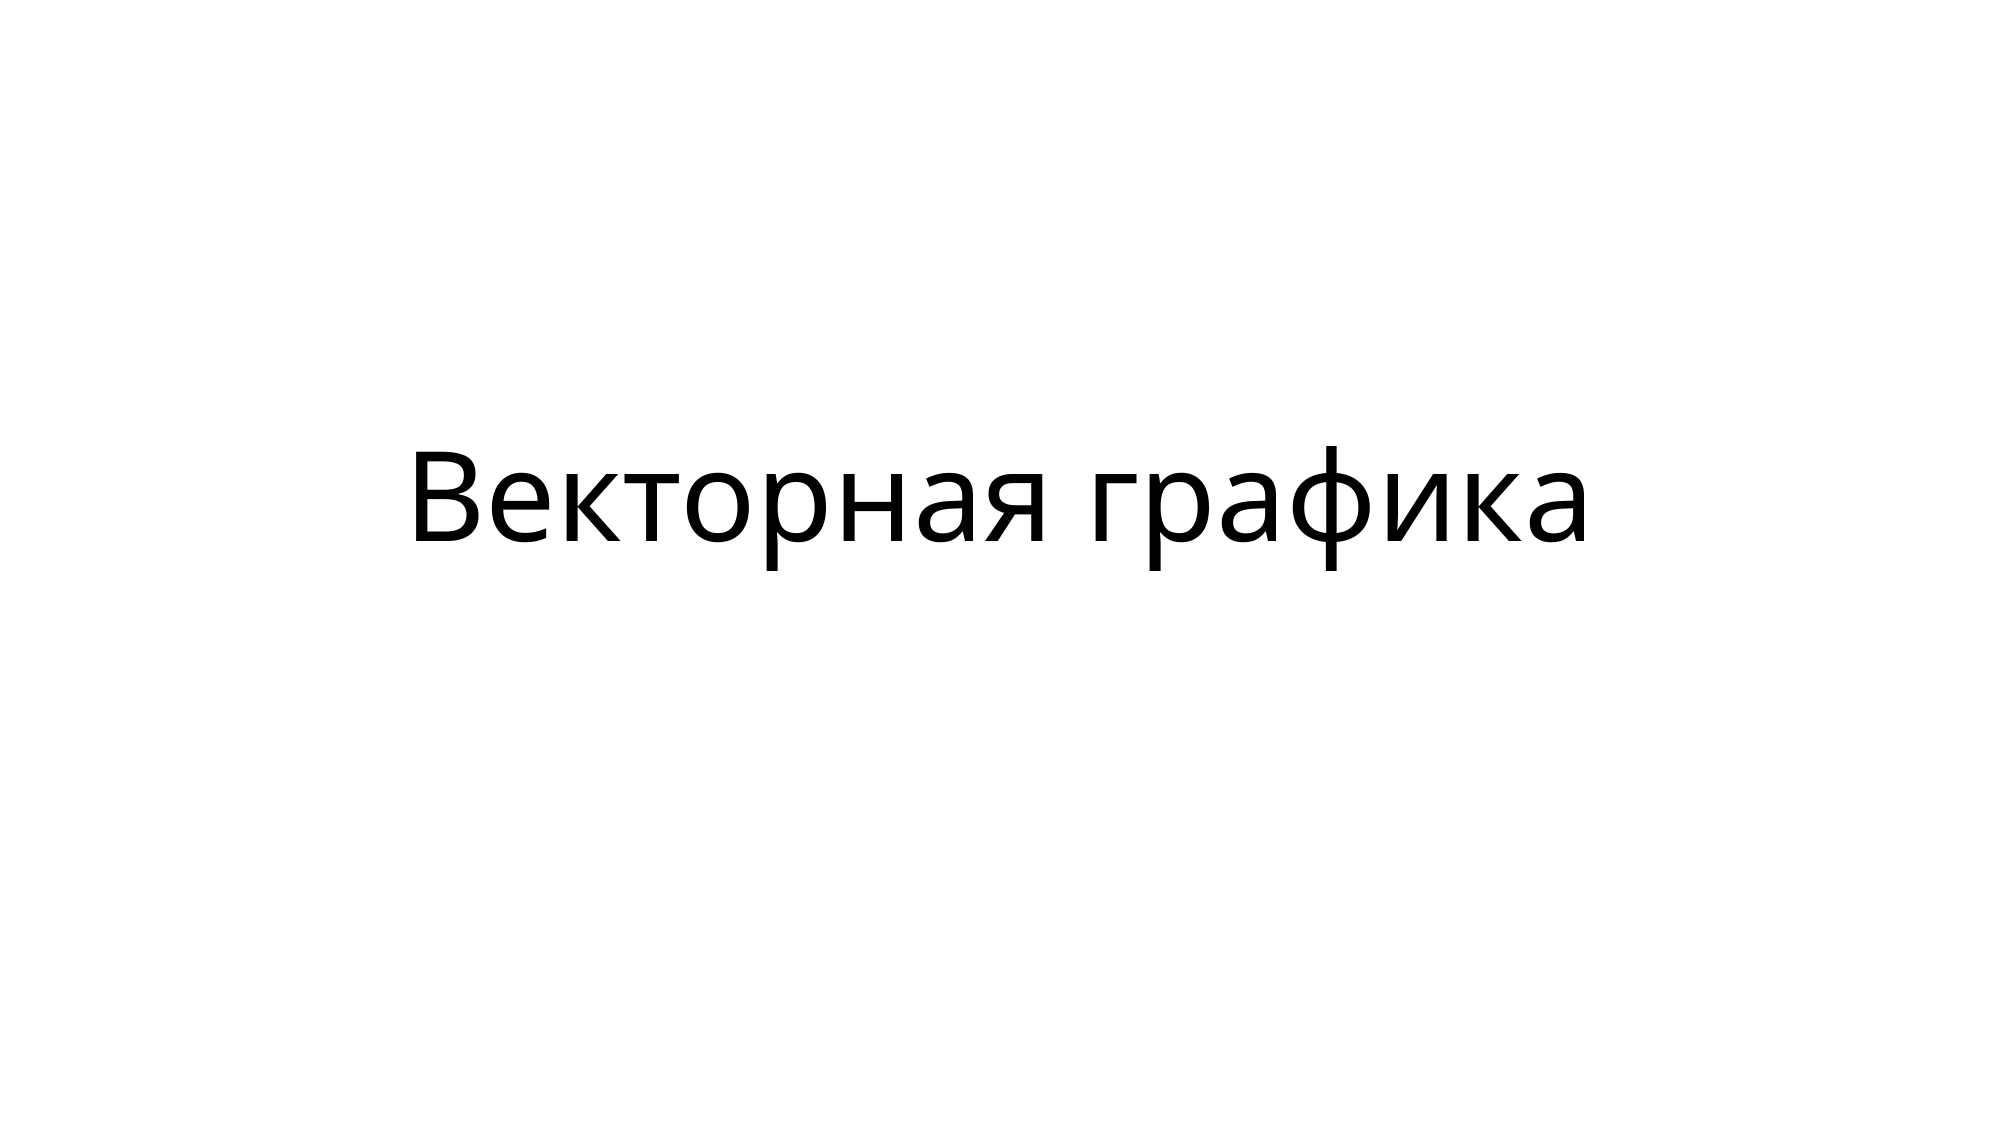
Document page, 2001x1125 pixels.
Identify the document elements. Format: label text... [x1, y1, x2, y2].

title Векторная графика [249, 184, 1750, 576]
